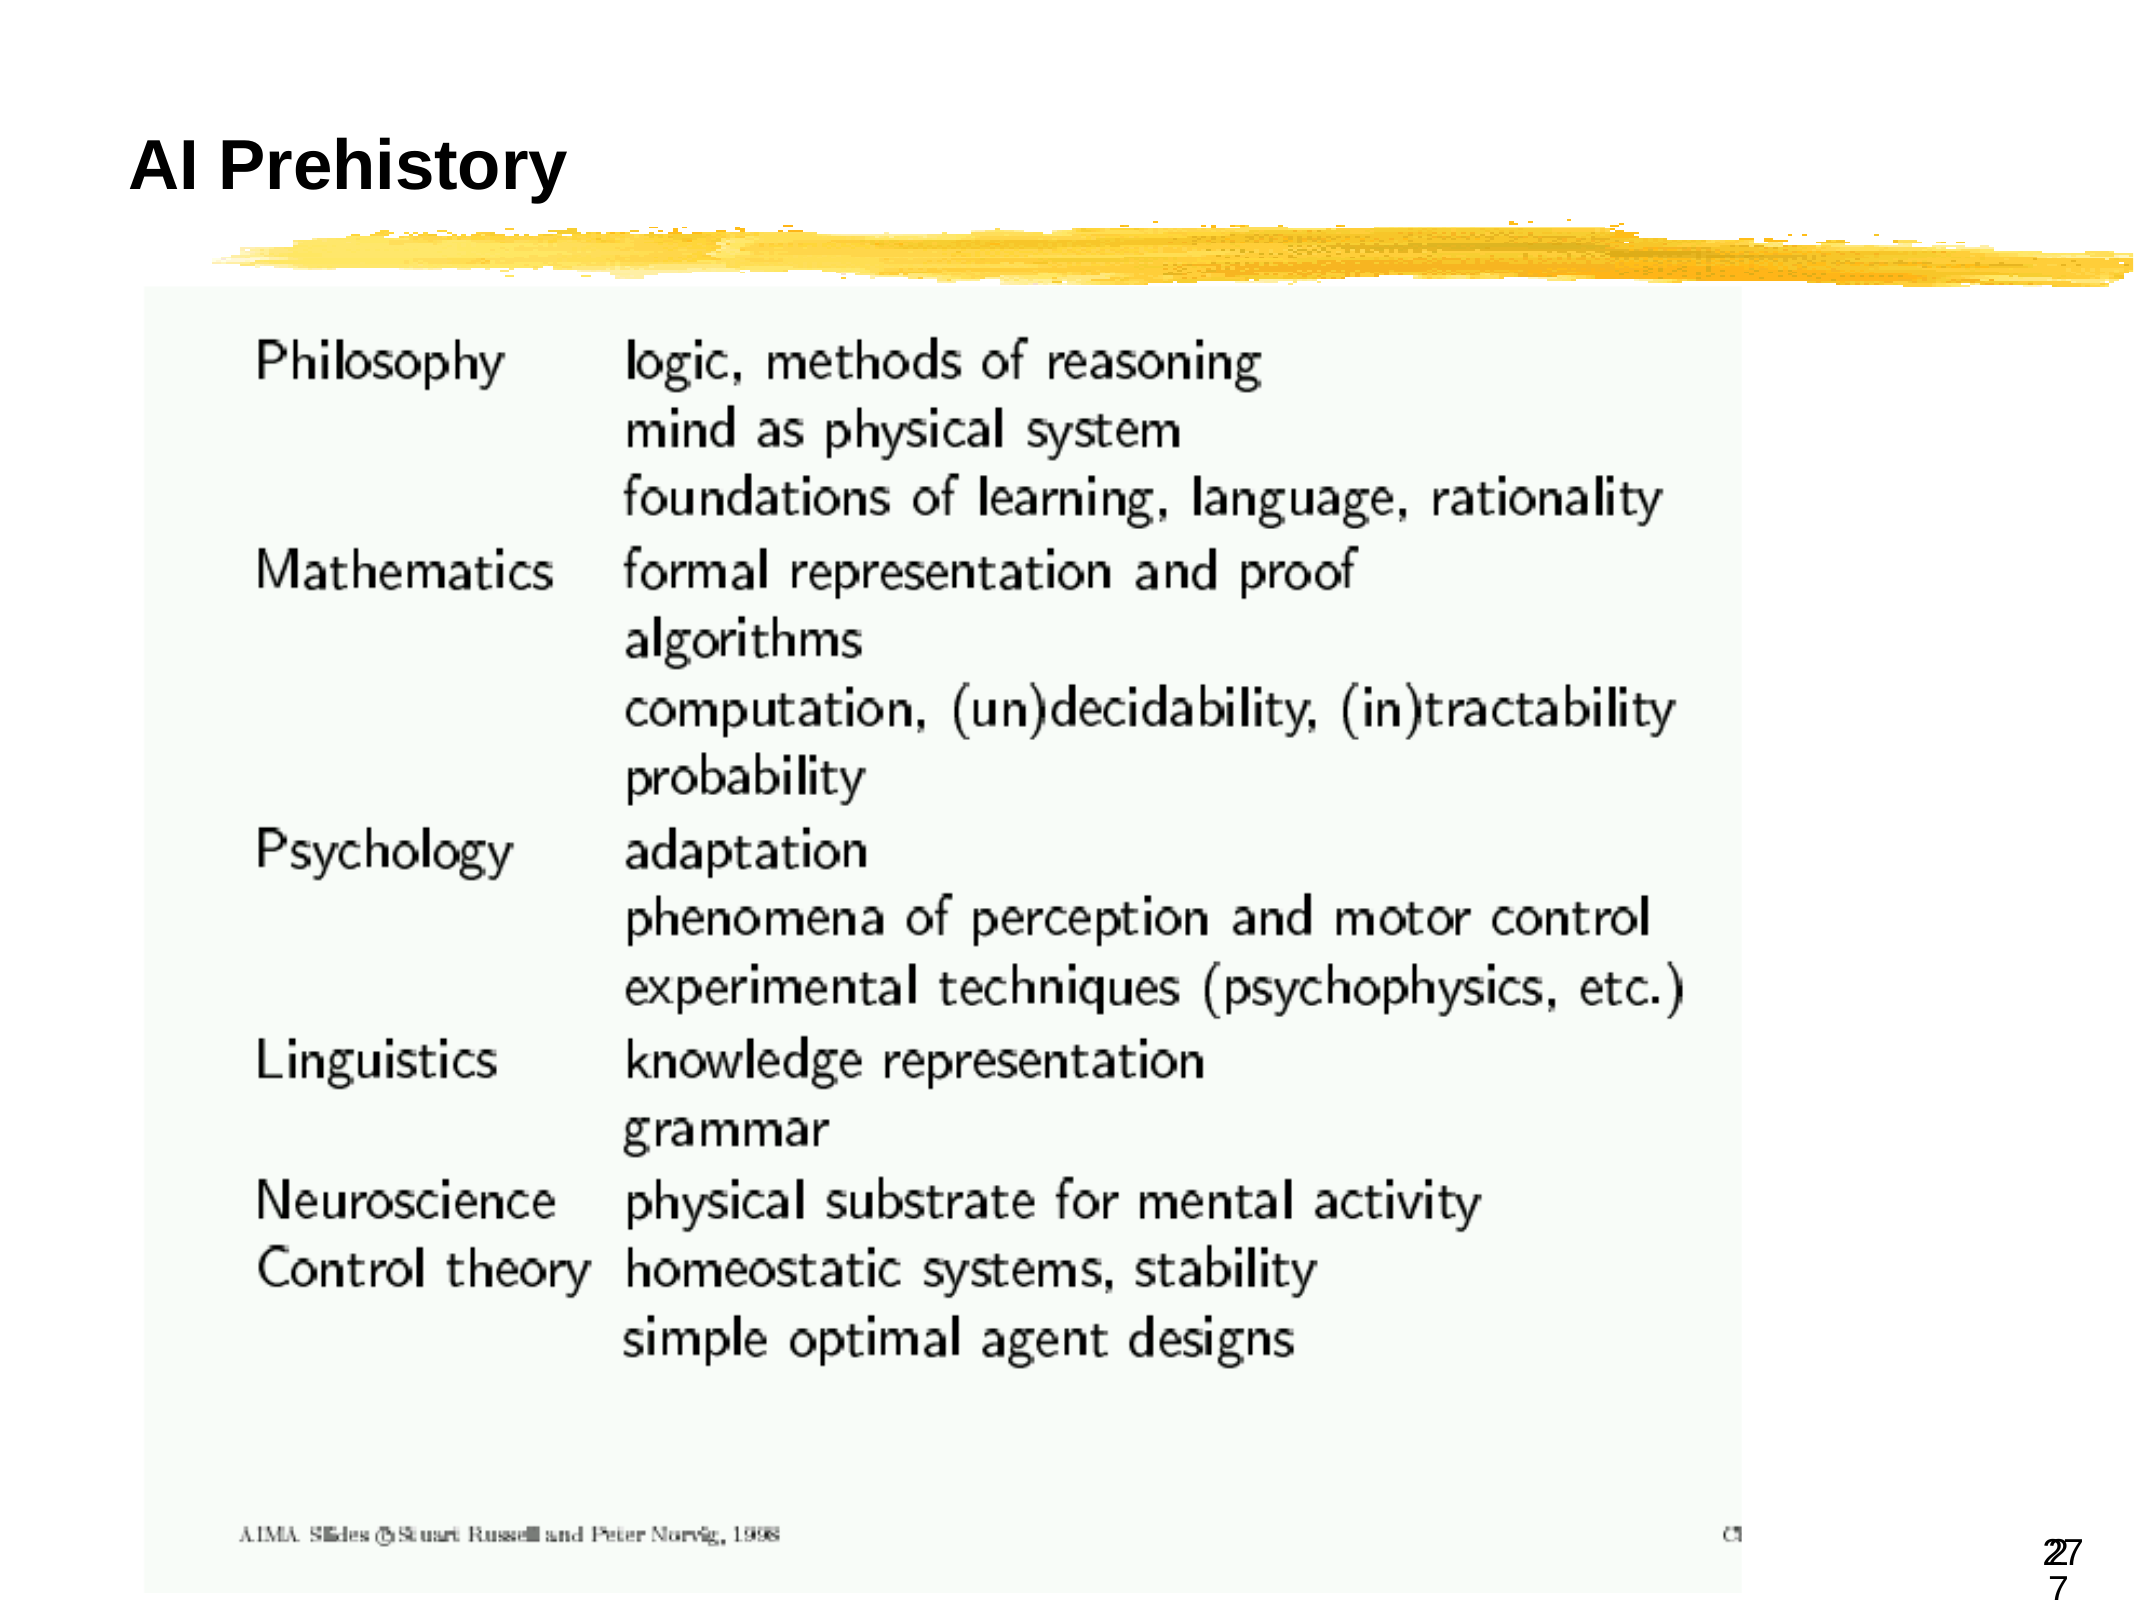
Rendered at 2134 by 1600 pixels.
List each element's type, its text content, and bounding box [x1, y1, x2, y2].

title AI Prehistory [109, 0, 2014, 213]
picture [105, 212, 2134, 1593]
text_box 27 [2033, 1522, 2094, 1581]
